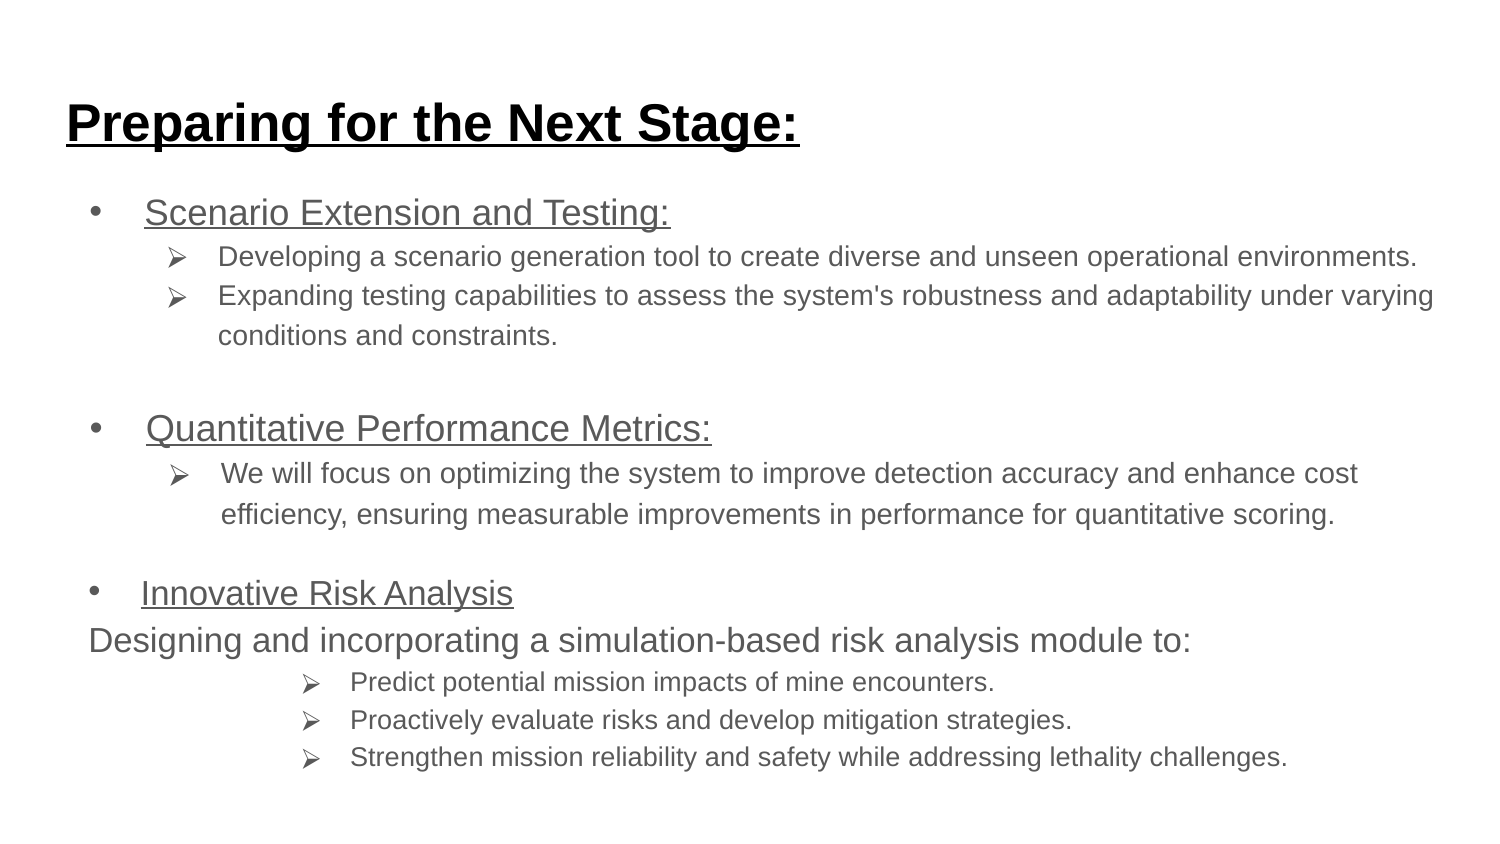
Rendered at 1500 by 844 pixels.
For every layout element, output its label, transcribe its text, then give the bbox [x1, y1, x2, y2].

title Preparing for the Next Stage: [51, 72, 1449, 167]
text_box Innovative Risk Analysis Designing and incorporating a simulation-based risk analysis module to: Predict potential mission impacts of mine encounters. Proactively evaluate risks and develop mitigation strategies. Strengthen mission reliability and safety while addressing lethality challenges. [55, 548, 1454, 789]
text_box Quantitative Performance Metrics: We will focus on optimizing the system to improve detection accuracy and enhance cost efficiency, ensuring measurable improvements in performance for quantitative scoring. [55, 382, 1454, 548]
list Scenario Extension and Testing: Developing a scenario generation tool to create diverse and unseen operational environments. Expanding testing capabilities to assess the system's robustness and adaptability under varying conditions and constraints. [55, 166, 1454, 379]
